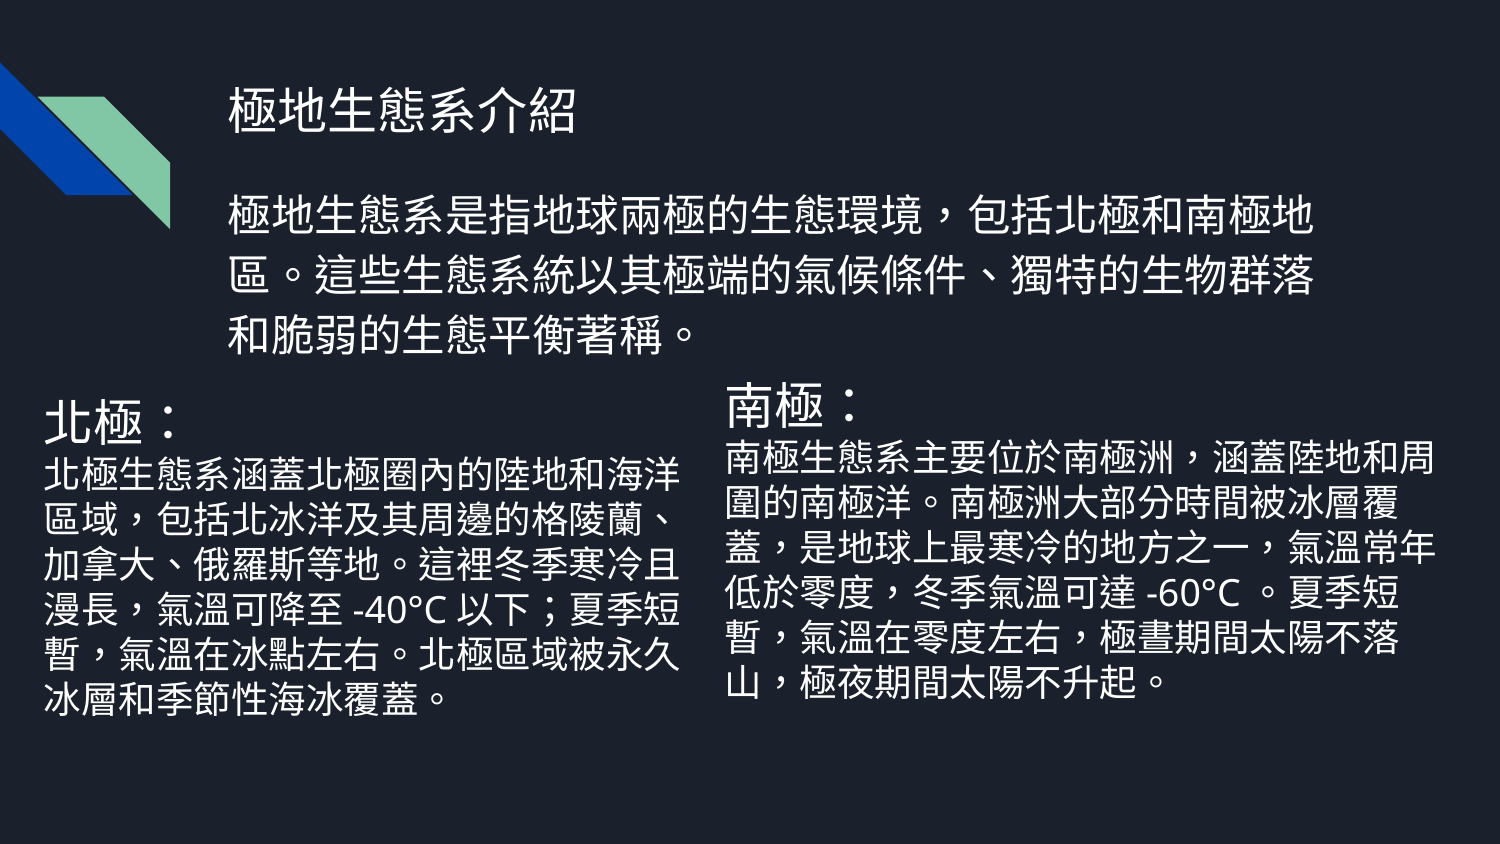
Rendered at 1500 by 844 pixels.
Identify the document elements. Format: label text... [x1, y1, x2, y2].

text_box 北極： 北極生態系涵蓋北極圈內的陸地和海洋區域，包括北冰洋及其周邊的格陵蘭、加拿大、俄羅斯等地。這裡冬季寒冷且漫長，氣溫可降至-40°C以下；夏季短暫，氣溫在冰點左右。北極區域被永久冰層和季節性海冰覆蓋。 [28, 376, 710, 806]
text_box 南極： 南極生態系主要位於南極洲，涵蓋陸地和周圍的南極洋。南極洲大部分時間被冰層覆蓋，是地球上最寒冷的地方之一，氣溫常年低於零度，冬季氣溫可達-60°C。夏季短暫，氣溫在零度左右，極晝期間太陽不落山，極夜期間太陽不升起。 [709, 359, 1486, 789]
title 極地生態系介紹 [212, 64, 1368, 165]
list 極地生態系是指地球兩極的生態環境，包括北極和南極地區。這些生態系統以其極端的氣候條件、獨特的生物群落和脆弱的生態平衡著稱。 [212, 165, 1368, 376]
